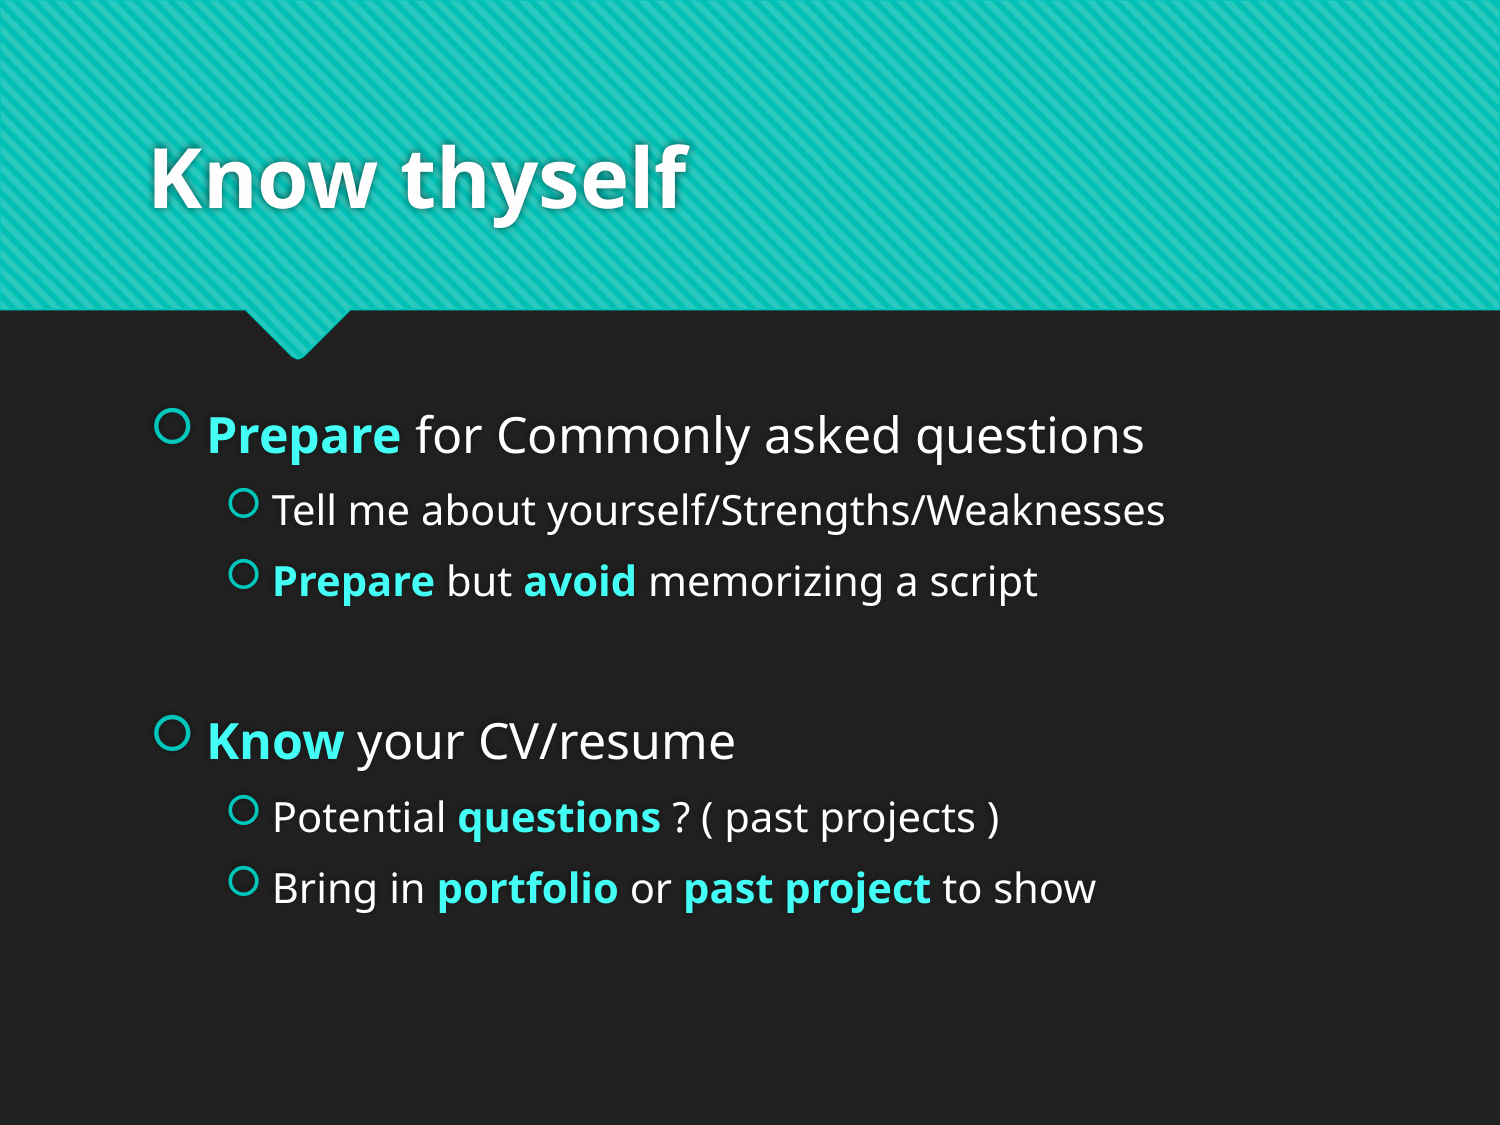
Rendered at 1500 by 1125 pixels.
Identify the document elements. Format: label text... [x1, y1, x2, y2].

list Prepare for Commonly asked questions Tell me about yourself/Strengths/Weaknesses Prepare but avoid memorizing a script Know your CV/resume Potential questions ? ( past projects ) Bring in portfolio or past project to show [134, 391, 1370, 989]
title Know thyself [132, 73, 1368, 233]
